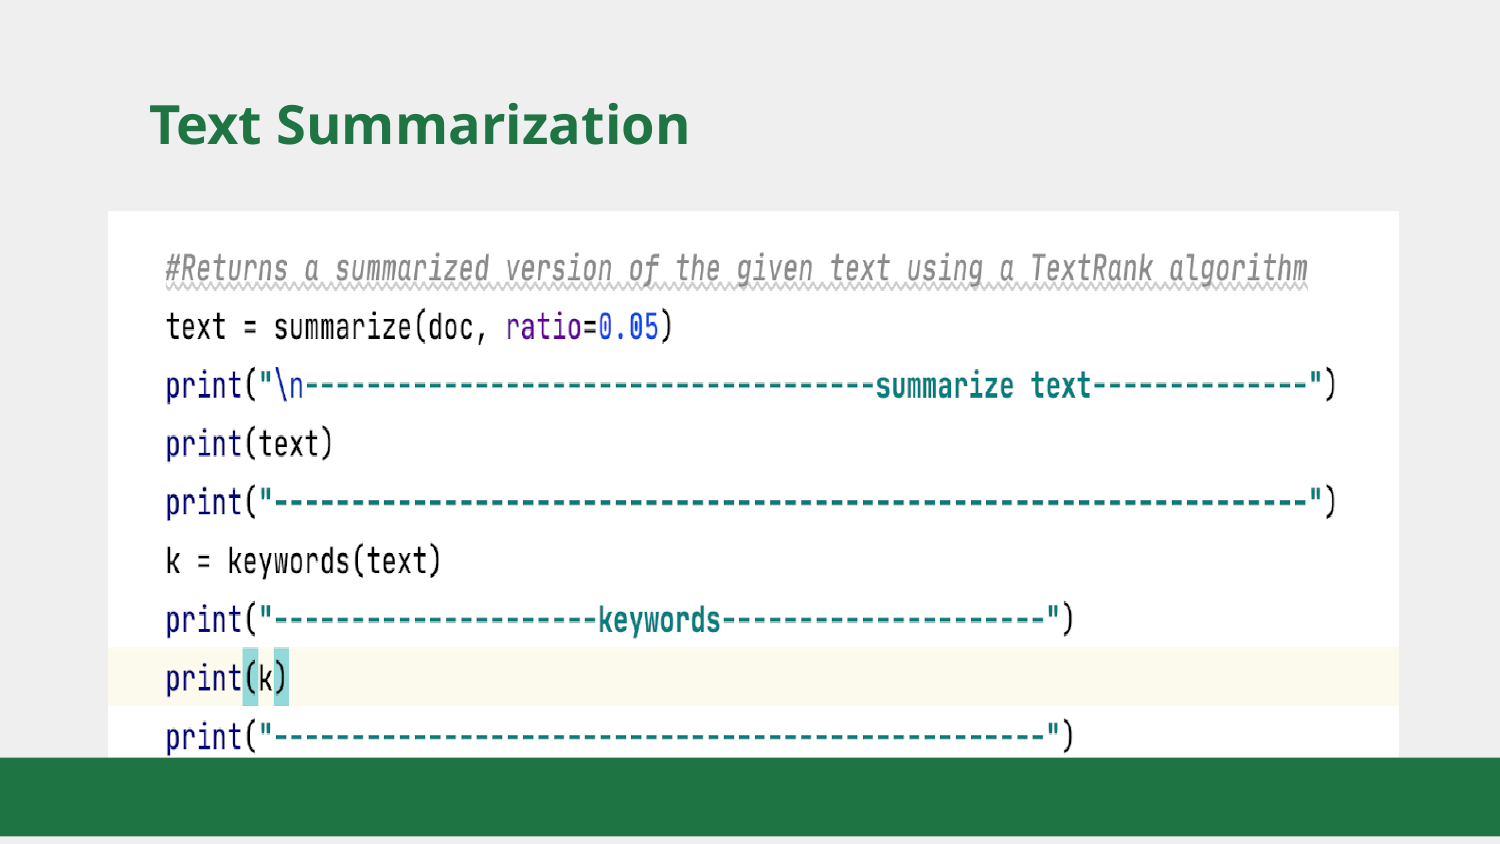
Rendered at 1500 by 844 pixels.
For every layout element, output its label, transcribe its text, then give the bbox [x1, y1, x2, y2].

title Text Summarization [134, 75, 1366, 170]
picture [107, 210, 1399, 789]
text_box [0, 757, 1500, 837]
